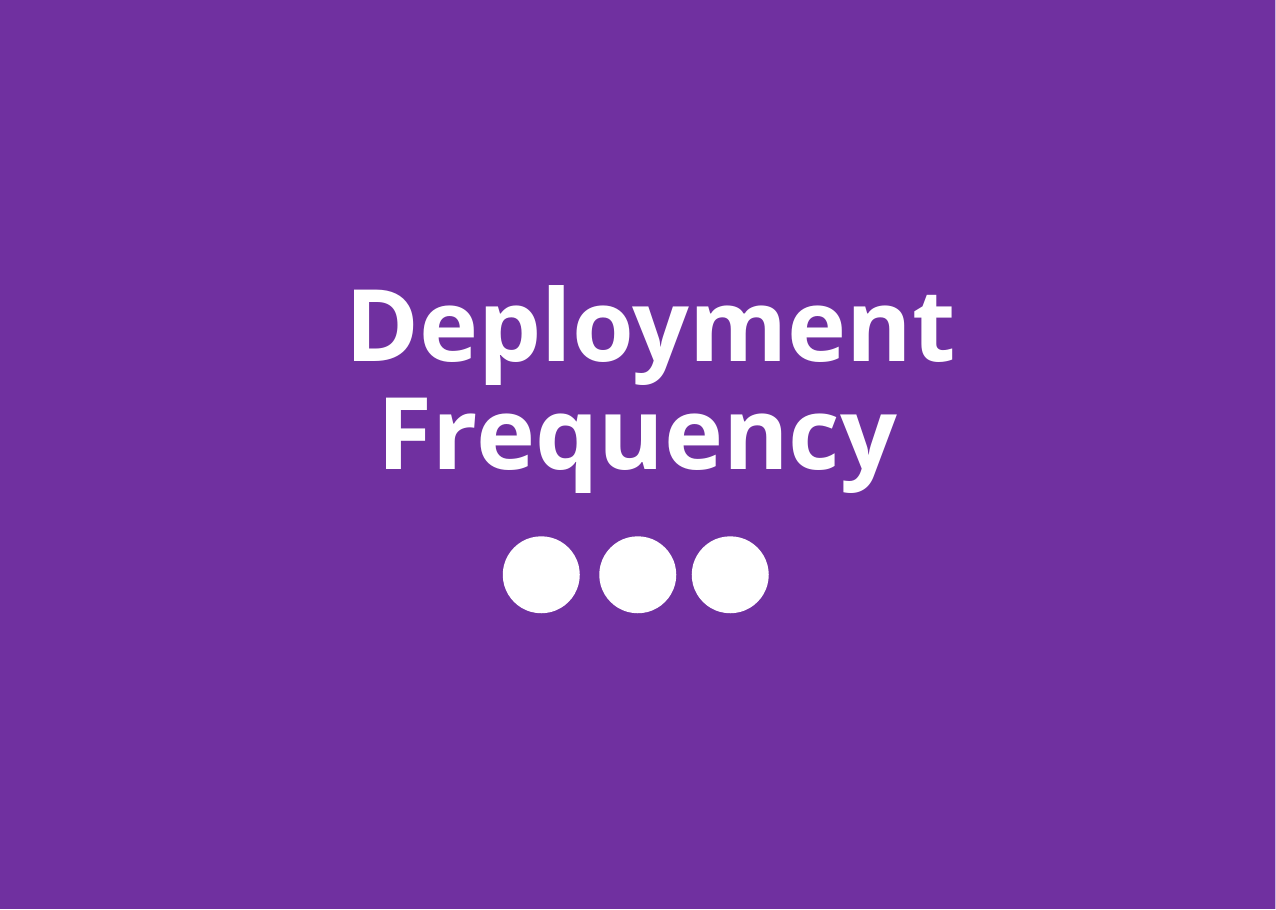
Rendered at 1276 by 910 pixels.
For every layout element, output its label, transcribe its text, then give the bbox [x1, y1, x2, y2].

title Deployment Frequency [117, 253, 1158, 513]
